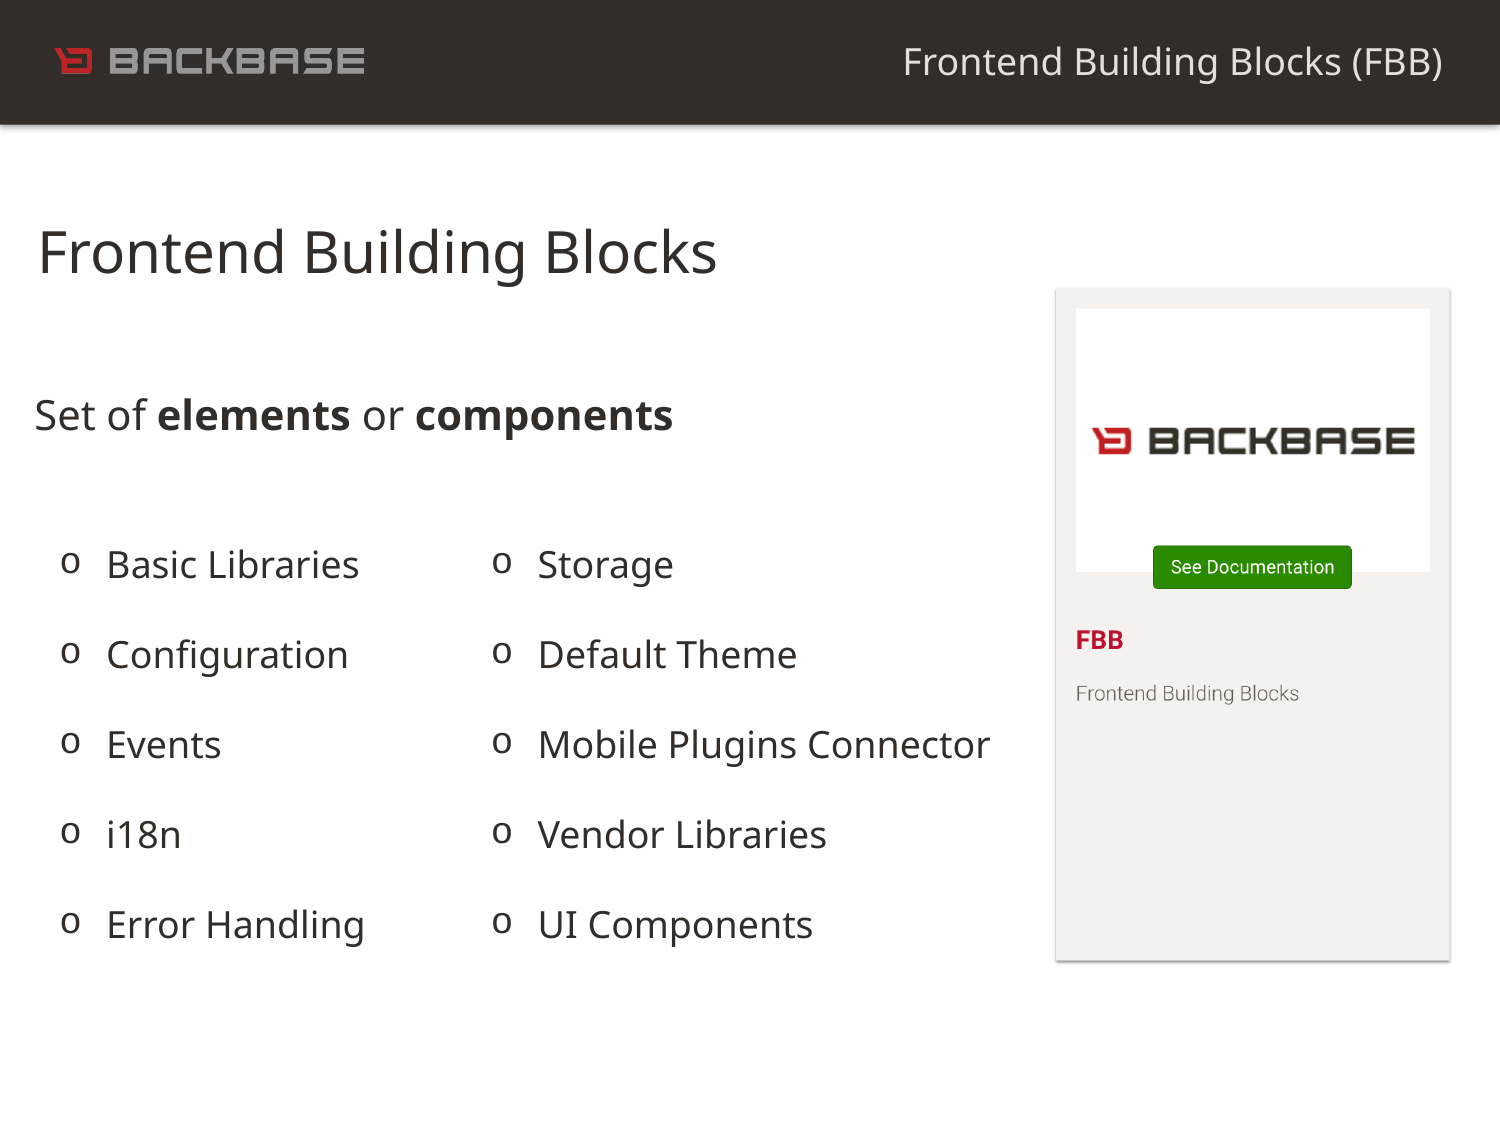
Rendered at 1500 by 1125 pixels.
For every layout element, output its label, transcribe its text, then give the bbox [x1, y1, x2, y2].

picture [54, 48, 364, 74]
text_box Set of elements or components [19, 381, 689, 446]
text_box Frontend Building Blocks [22, 208, 734, 293]
text_box Storage Default Theme Mobile Plugins Connector Vendor Libraries UI Components [476, 534, 1007, 954]
picture [1045, 280, 1459, 970]
list Frontend Building Blocks (FBB) [430, 29, 1459, 91]
text_box Basic Libraries Configuration Events i18n Error Handling [44, 534, 381, 954]
